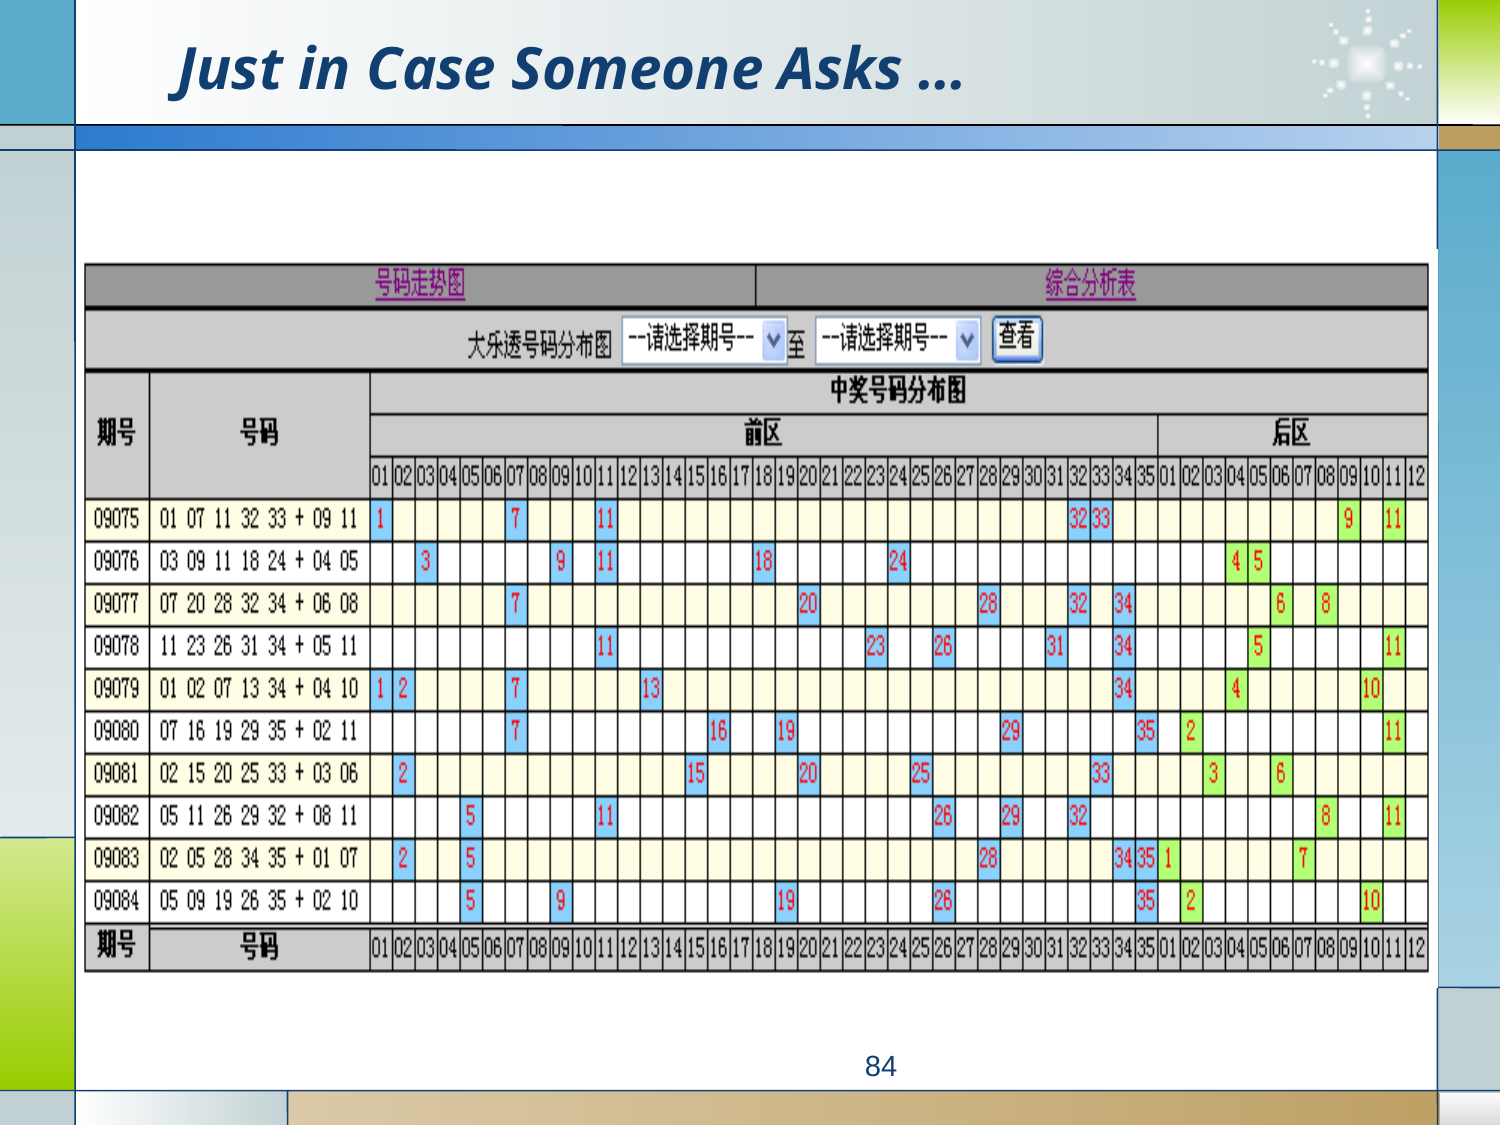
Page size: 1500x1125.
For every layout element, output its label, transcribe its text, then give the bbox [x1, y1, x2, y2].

picture [80, 249, 1438, 988]
slide_number 84 [562, 1039, 913, 1081]
title Just in Case Someone Asks … [162, 19, 1263, 113]
